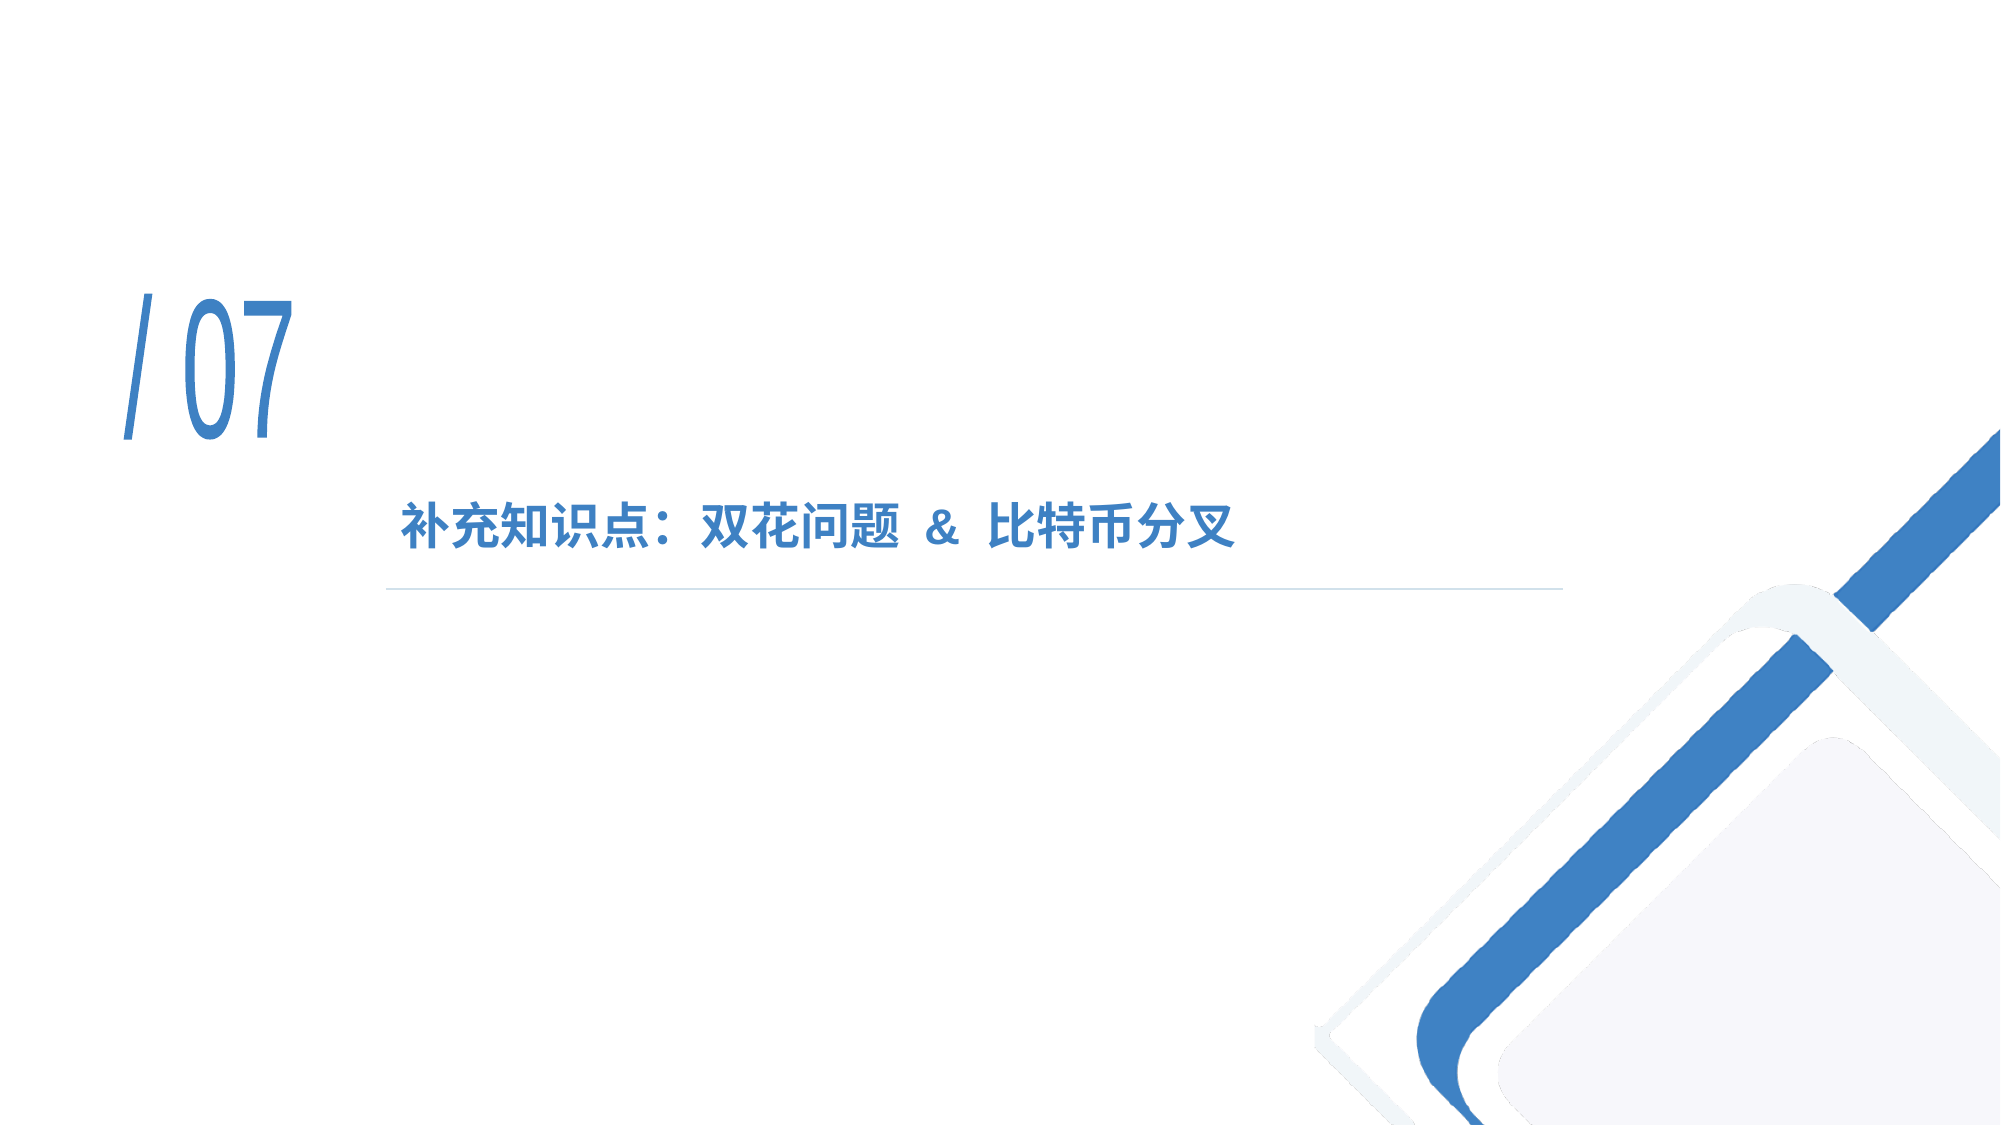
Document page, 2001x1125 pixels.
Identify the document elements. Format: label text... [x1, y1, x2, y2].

picture [1314, 2, 2001, 1123]
title 补充知识点：双花问题 & 比特币分叉 [385, 415, 1275, 563]
